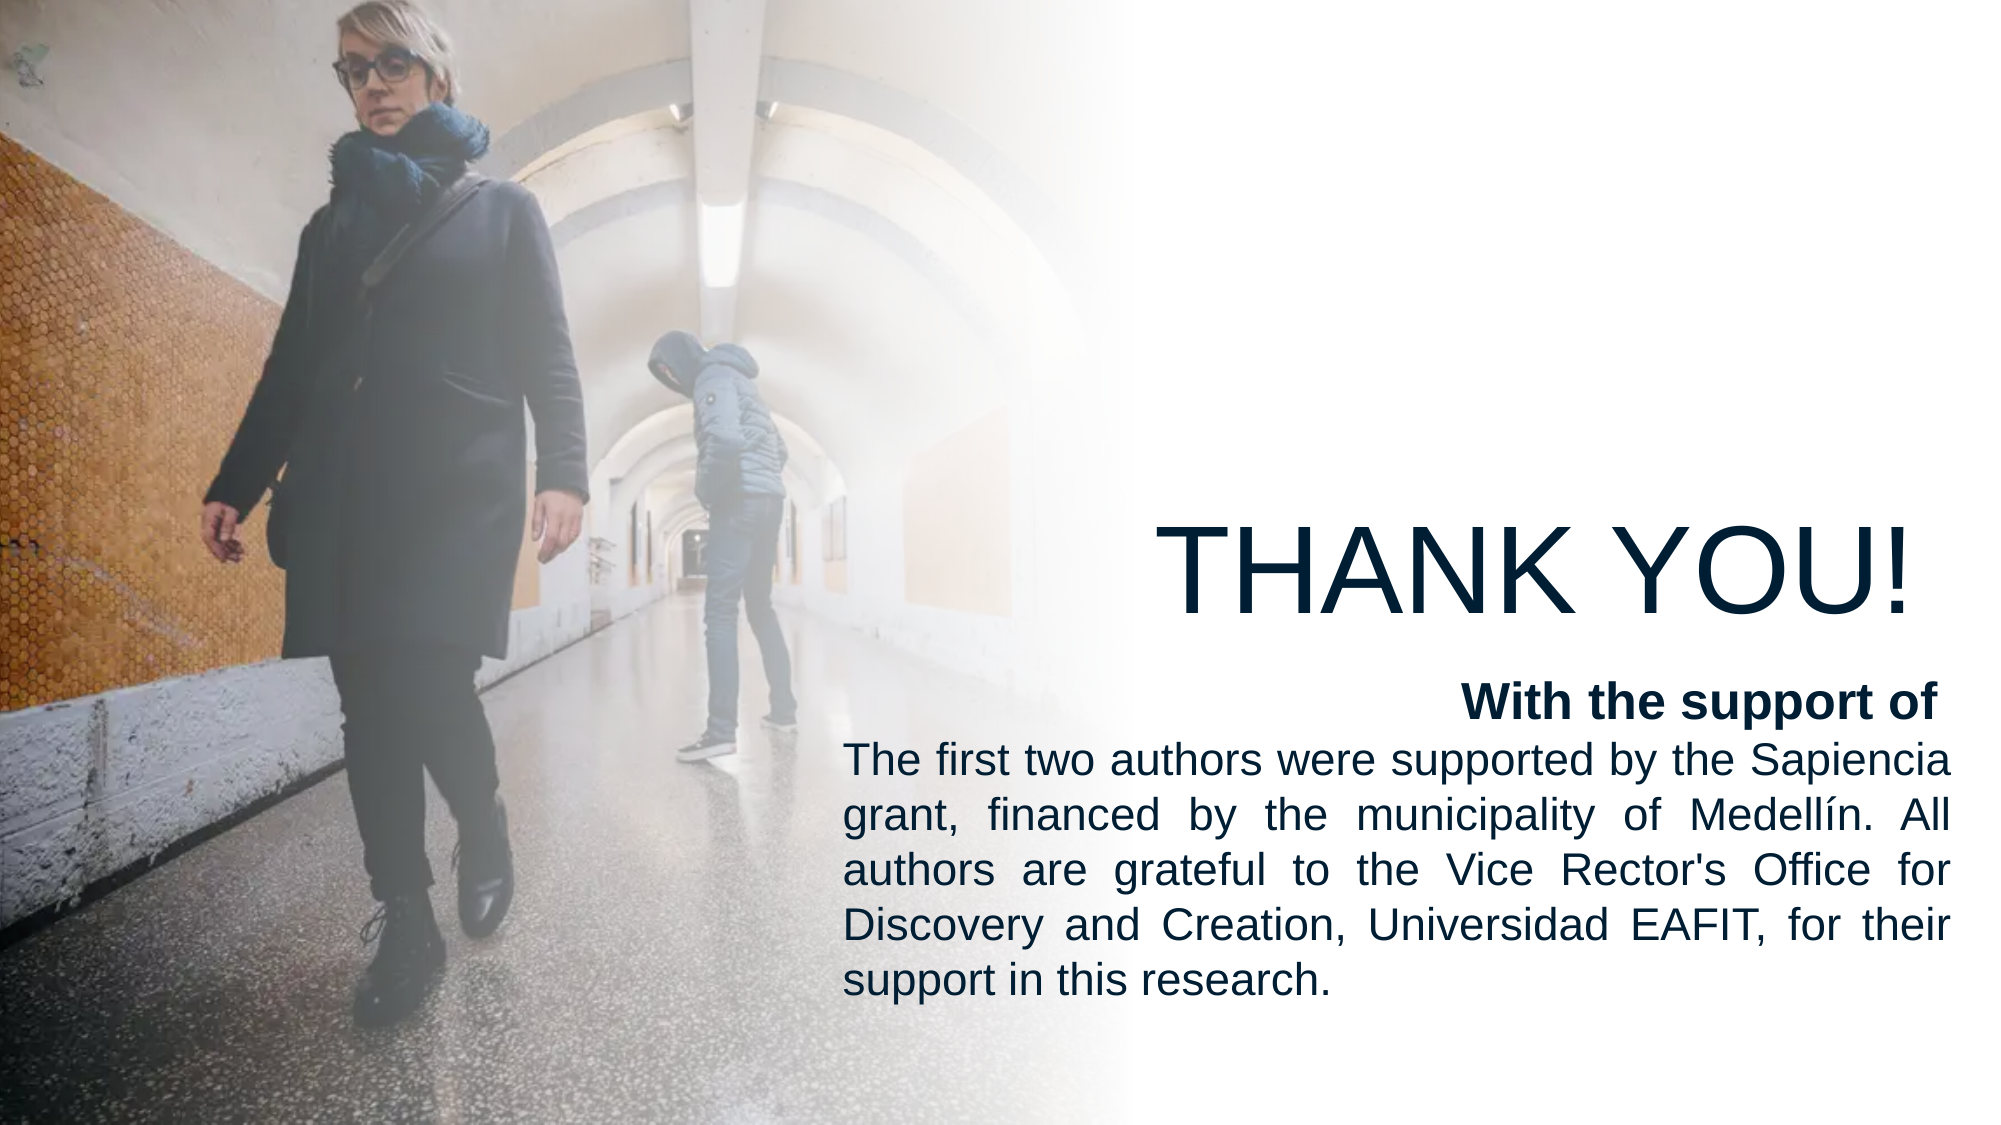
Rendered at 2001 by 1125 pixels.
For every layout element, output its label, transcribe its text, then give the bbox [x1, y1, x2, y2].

text_box THANK YOU!!! [1520, 0, 2000, 1125]
text_box With the support of The first two authors were supported by the Sapiencia grant, financed by the municipality of Medellín. All authors are grateful to the Vice Rector's Office for Discovery and Creation, Universidad EAFIT, for their support in this research. [1522, 659, 1968, 867]
picture [0, 0, 1520, 1125]
